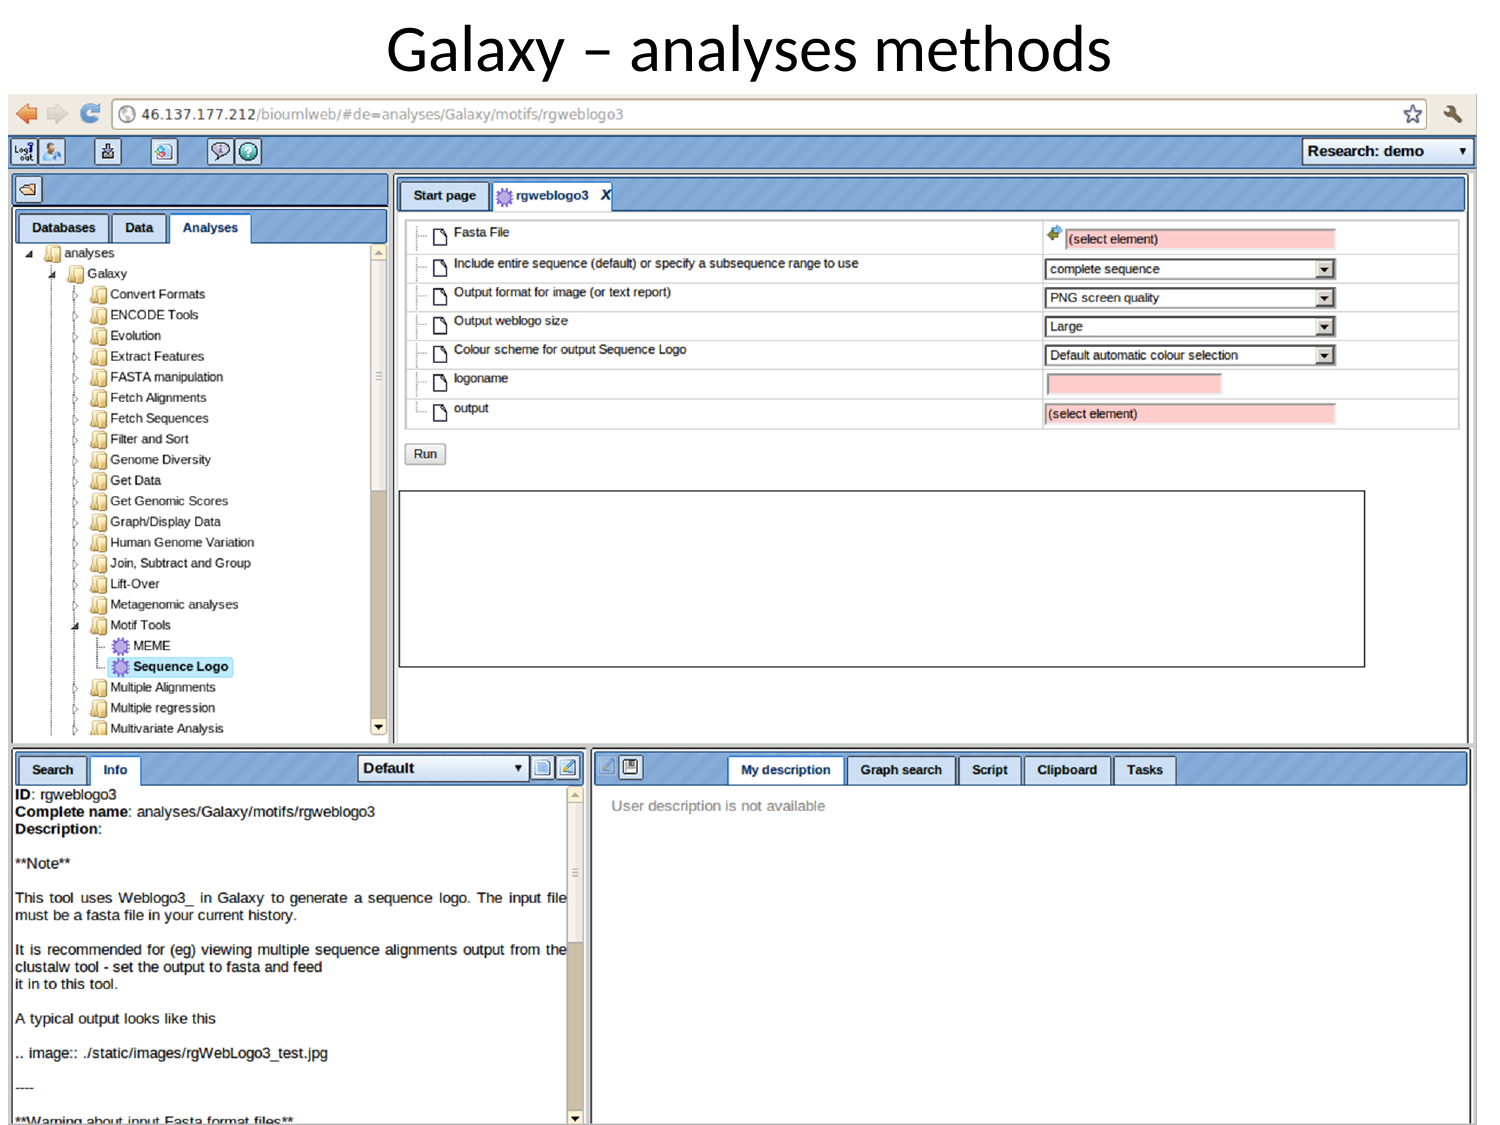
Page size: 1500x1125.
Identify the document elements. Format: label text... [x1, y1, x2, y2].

text_box Galaxy – analyses methods [112, 0, 1388, 92]
picture [6, 93, 1477, 1125]
